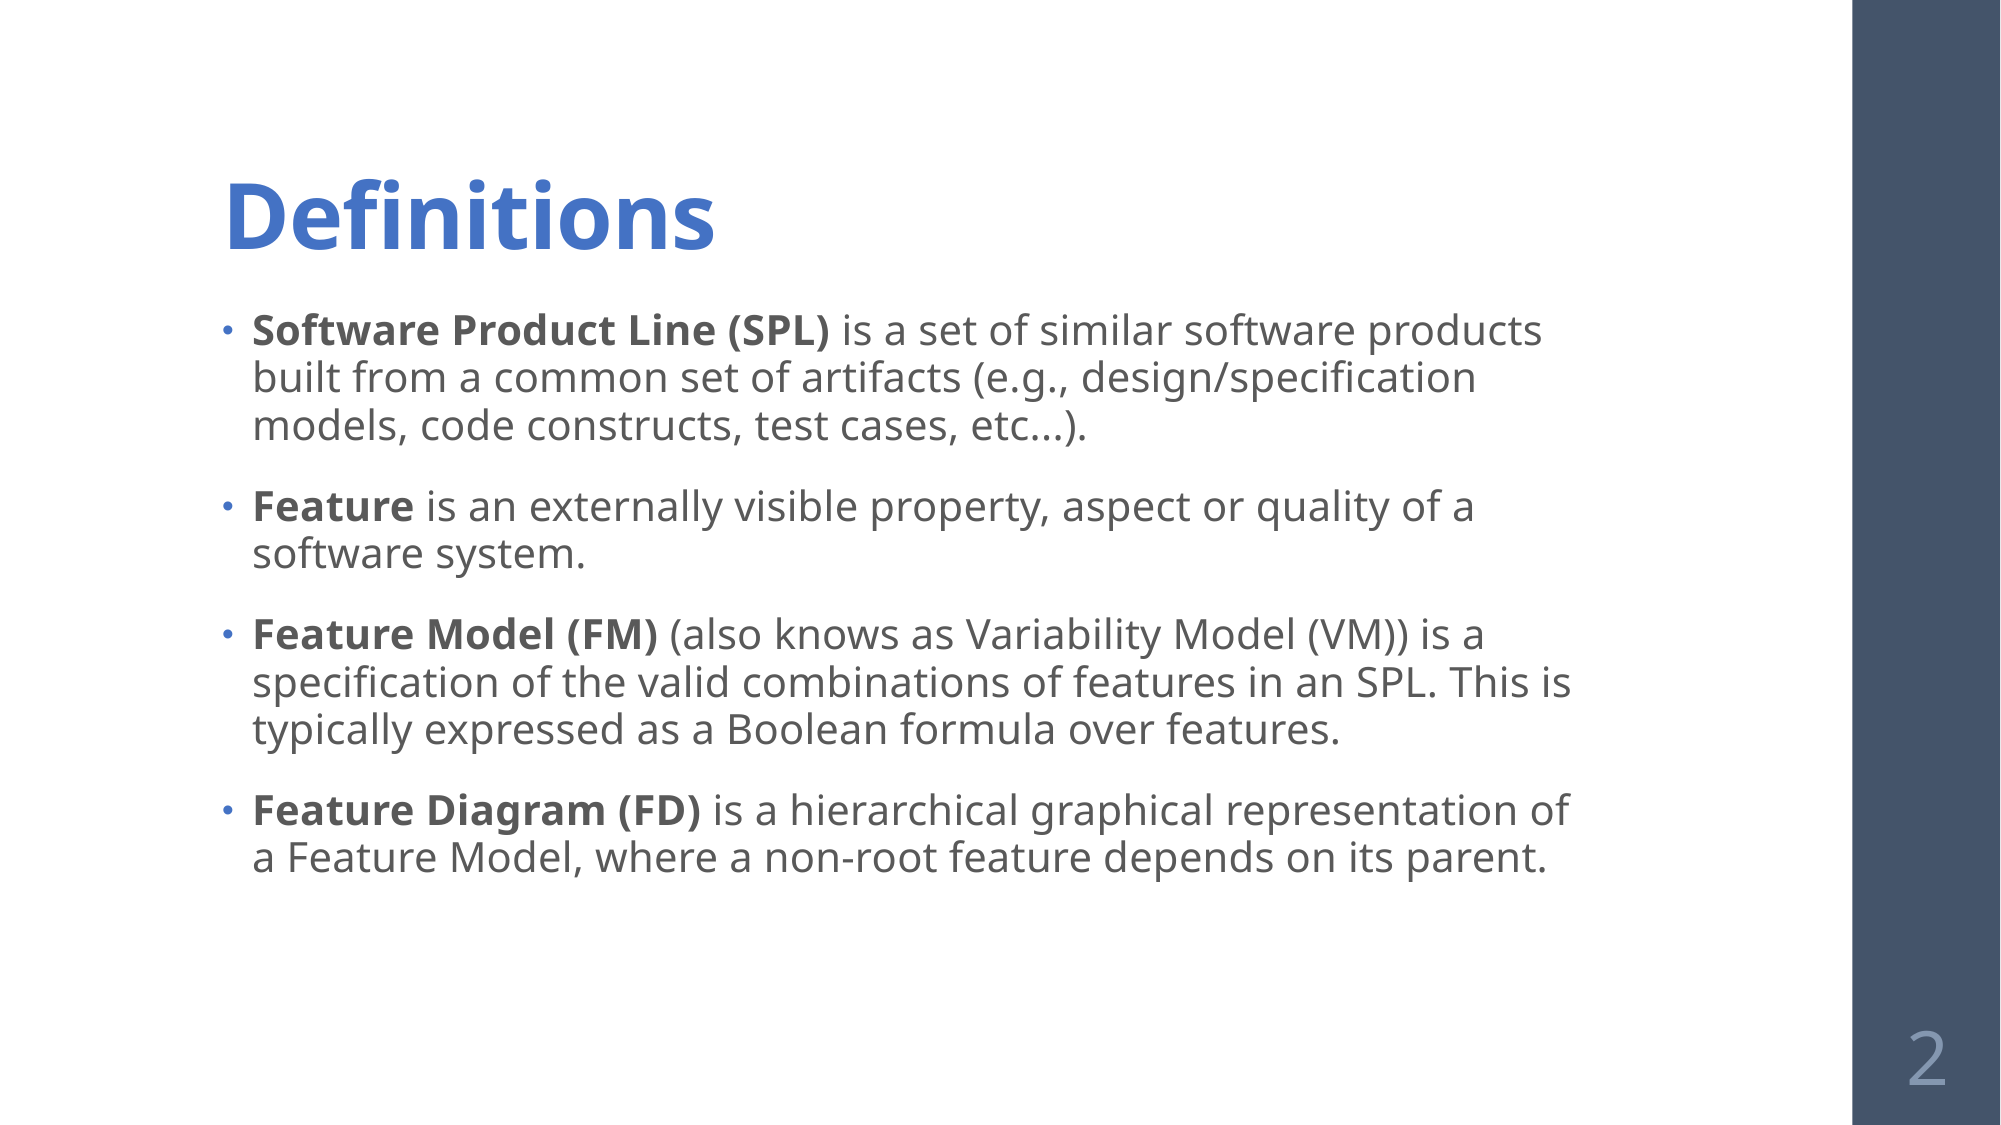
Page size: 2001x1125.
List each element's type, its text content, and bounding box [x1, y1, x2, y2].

title Definitions [206, 43, 1797, 278]
list Software Product Line (SPL) is a set of similar software products built from a common set of artifacts (e.g., design/specification models, code constructs, test cases, etc...). Feature is an externally visible property, aspect or quality of a software system. Feature Model (FM) (also knows as Variability Model (VM)) is a specification of the valid combinations of features in an SPL. This is typically expressed as a Boolean formula over features. Feature Diagram (FD) is a hierarchical graphical representation of a Feature Model, where a non-root feature depends on its parent. [206, 299, 1617, 1014]
slide_number 2 [1852, 1012, 2000, 1110]
